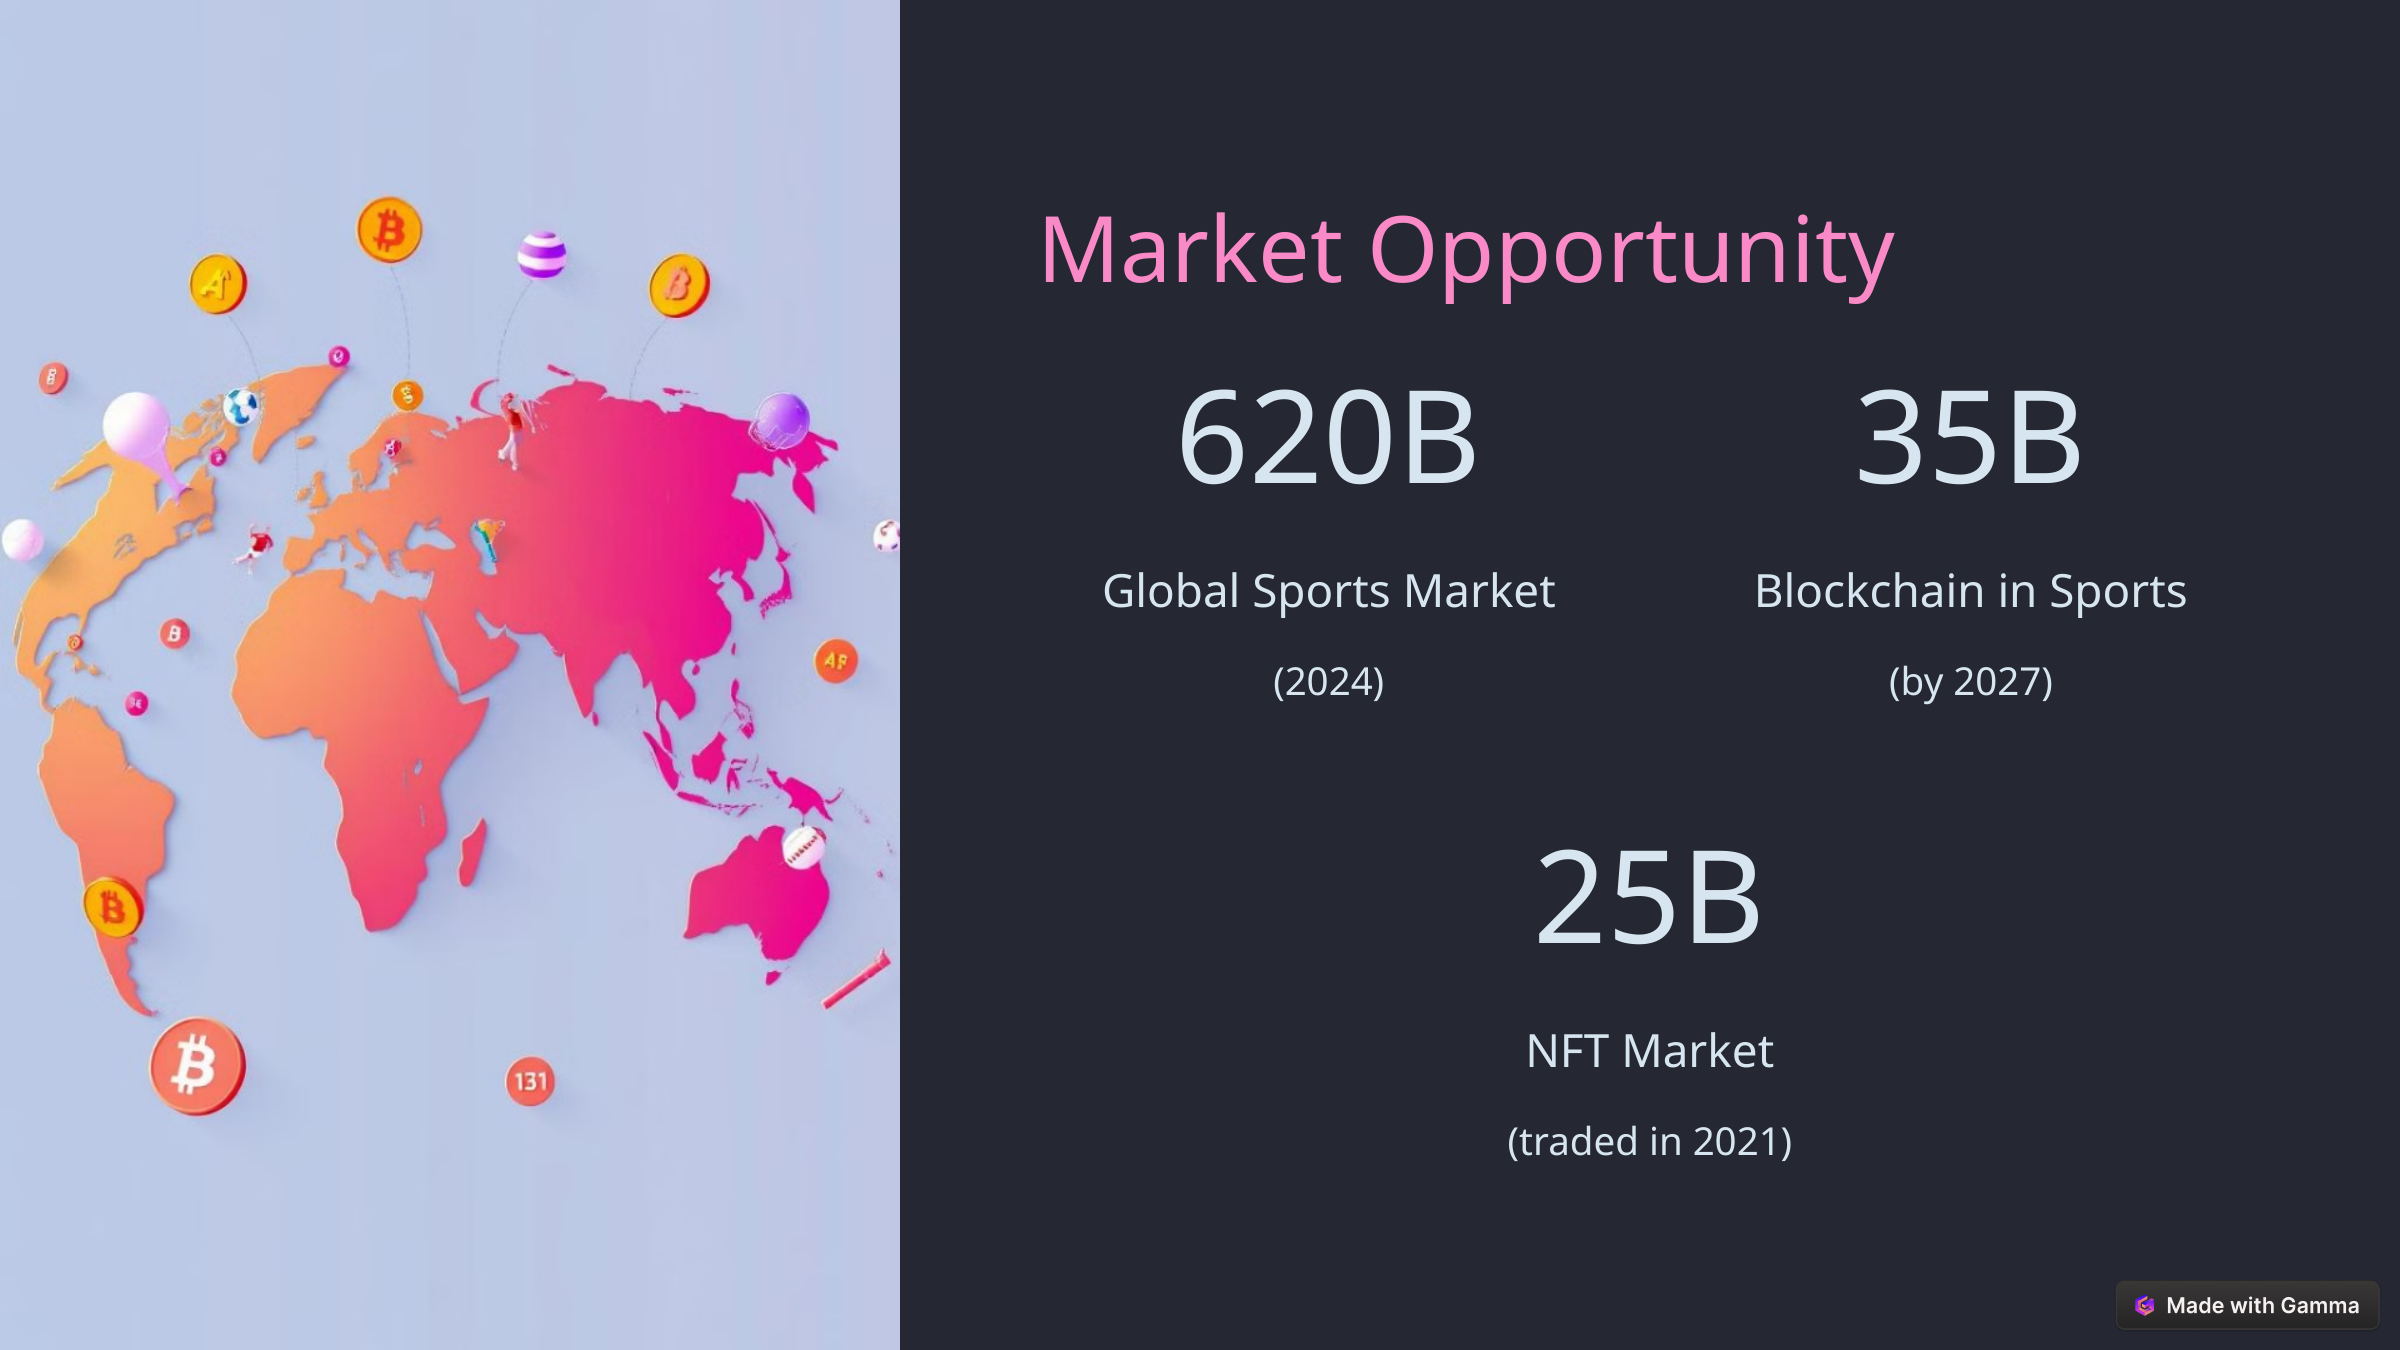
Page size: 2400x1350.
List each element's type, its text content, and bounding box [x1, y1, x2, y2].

text_box (2024) [1037, 640, 1621, 704]
text_box 35B [1679, 380, 2263, 511]
text_box Blockchain in Sports [1740, 559, 2202, 617]
text_box Global Sports Market [1098, 559, 1560, 617]
text_box (by 2027) [1679, 640, 2263, 704]
text_box (traded in 2021) [1358, 1100, 1942, 1164]
picture [0, 0, 900, 1350]
text_box 25B [1358, 840, 1942, 971]
text_box Market Opportunity [1037, 186, 1962, 302]
text_box NFT Market [1418, 1019, 1881, 1077]
picture [2106, 1271, 2389, 1339]
text_box 620B [1037, 380, 1621, 511]
